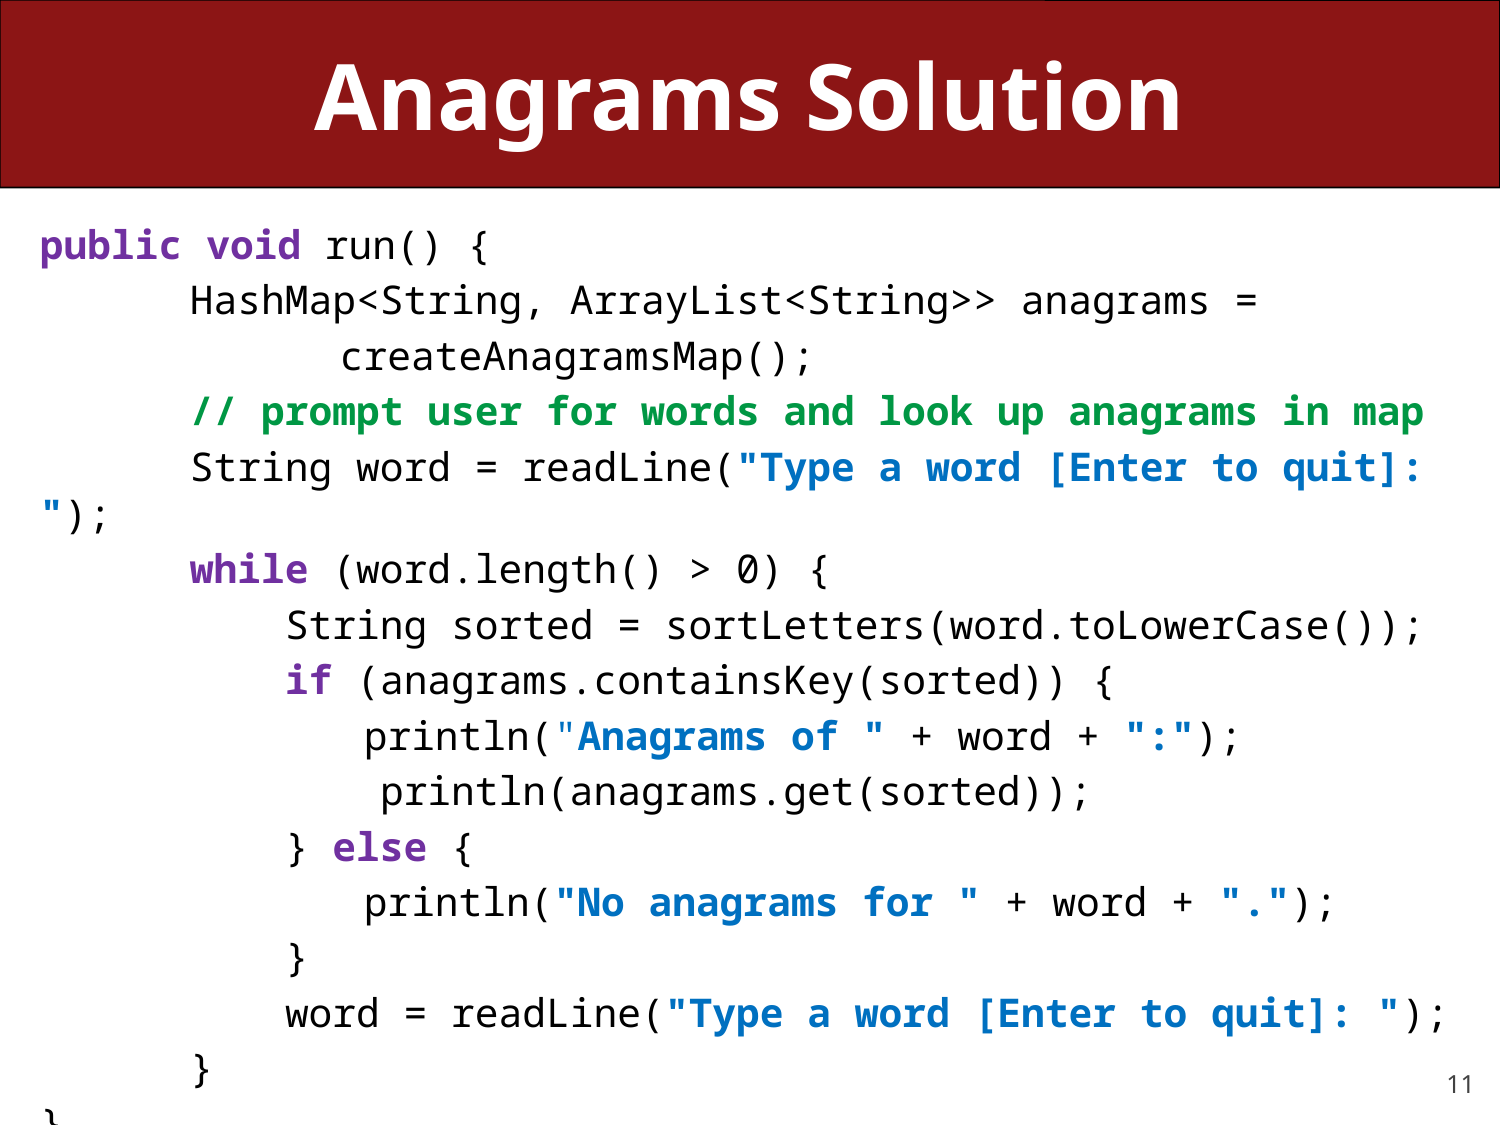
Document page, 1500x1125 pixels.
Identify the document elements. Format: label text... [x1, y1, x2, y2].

title Anagrams Solution [75, 0, 1425, 188]
list public void run() { HashMap<String, ArrayList<String>> anagrams = createAnagramsMap(); // prompt user for words and look up anagrams in map String word = readLine("Type a word [Enter to quit]: "); while (word.length() > 0) { String sorted = sortLetters(word.toLowerCase()); if (anagrams.containsKey(sorted)) { println("Anagrams of " + word + ":"); println(anagrams.get(sorted)); } else { println("No anagrams for " + word + "."); } word = readLine("Type a word [Enter to quit]: "); } } [24, 212, 1475, 1063]
